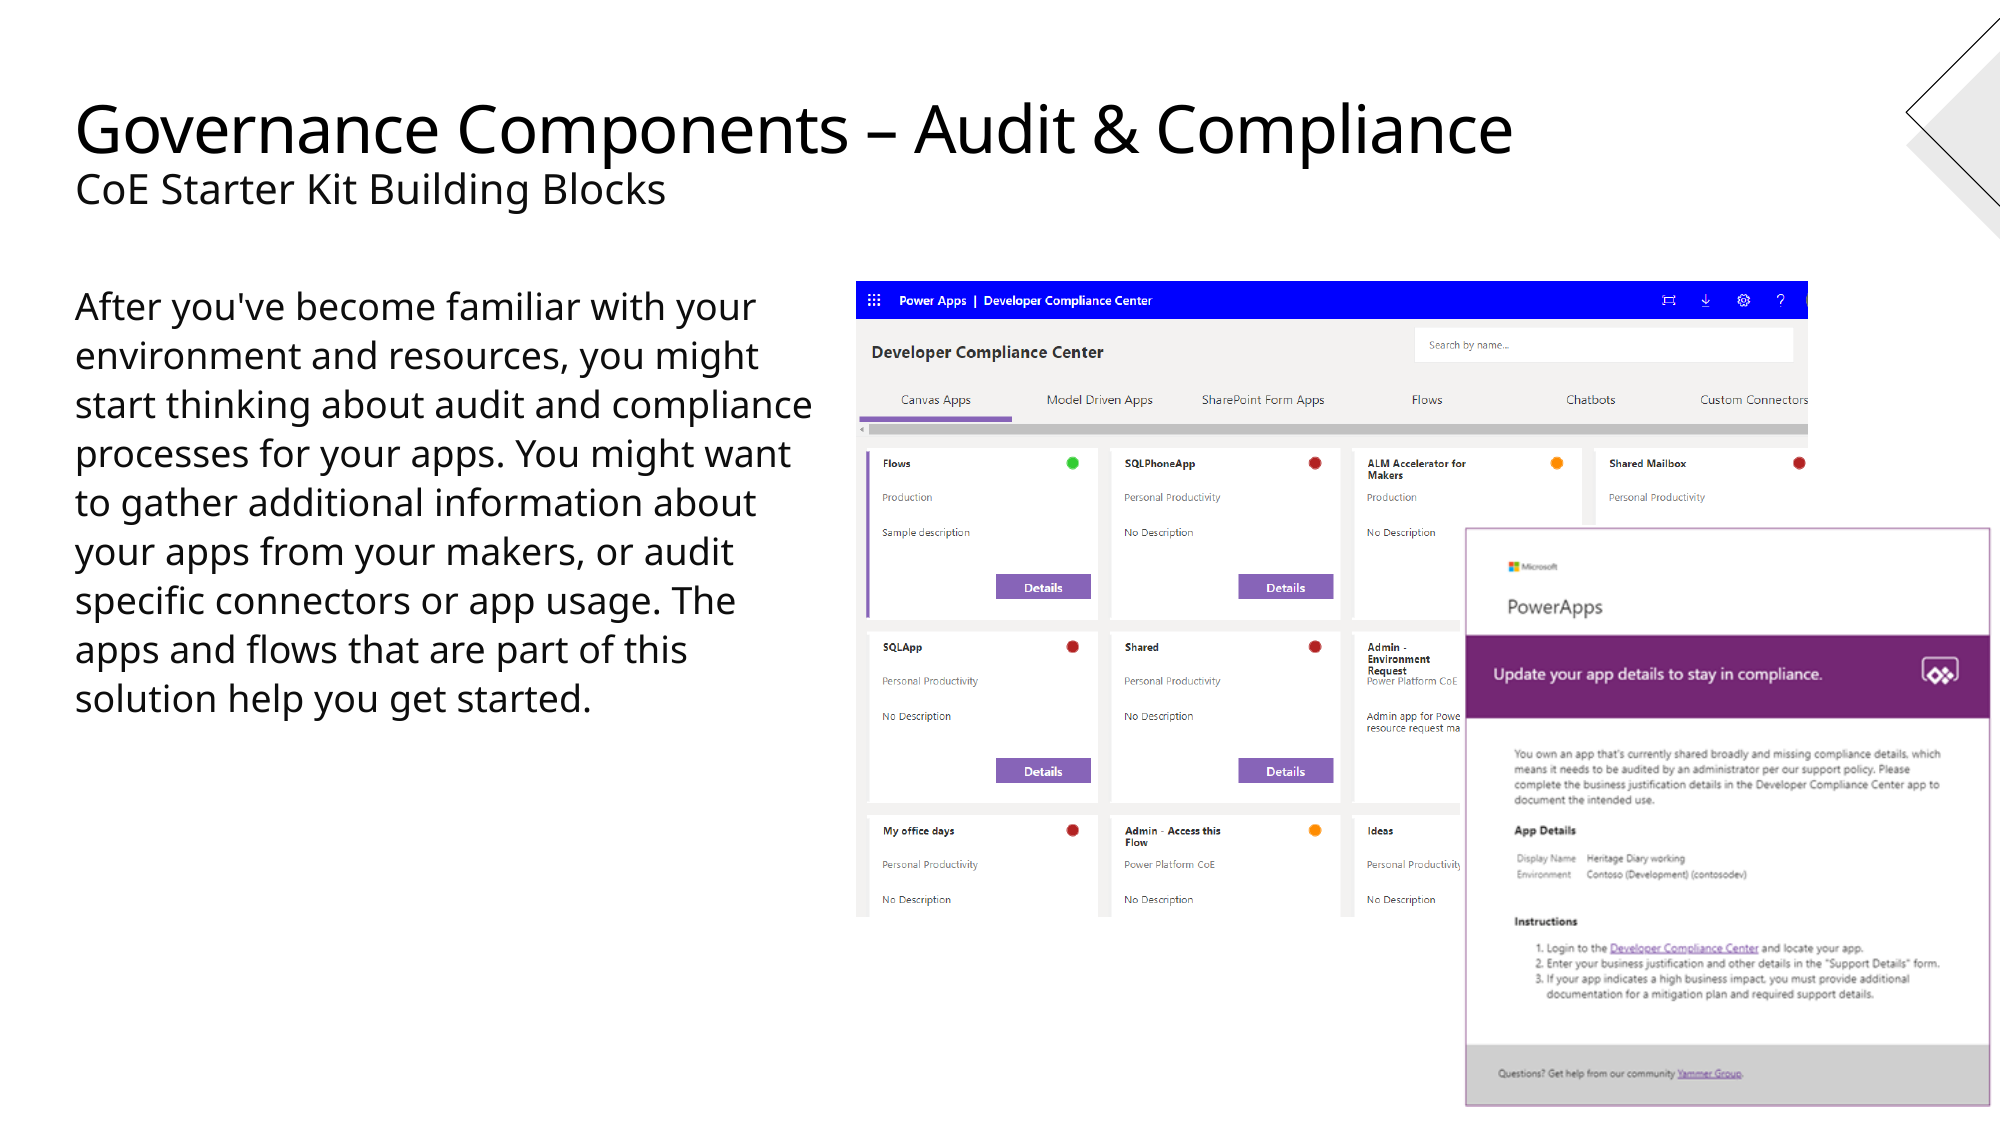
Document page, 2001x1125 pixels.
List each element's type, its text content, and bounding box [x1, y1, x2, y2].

title Governance Components – Audit & Compliance [74, 101, 1889, 168]
list After you've become familiar with your environment and resources, you might start thinking about audit and compliance processes for your apps. You might want to gather additional information about your apps from your makers, or audit specific connectors or app usage. The apps and flows that are part of this solution help you get started. [74, 278, 832, 792]
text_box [1889, 34, 2000, 223]
picture [855, 281, 2000, 1107]
text_box CoE Starter Kit Building Blocks [60, 155, 1237, 221]
